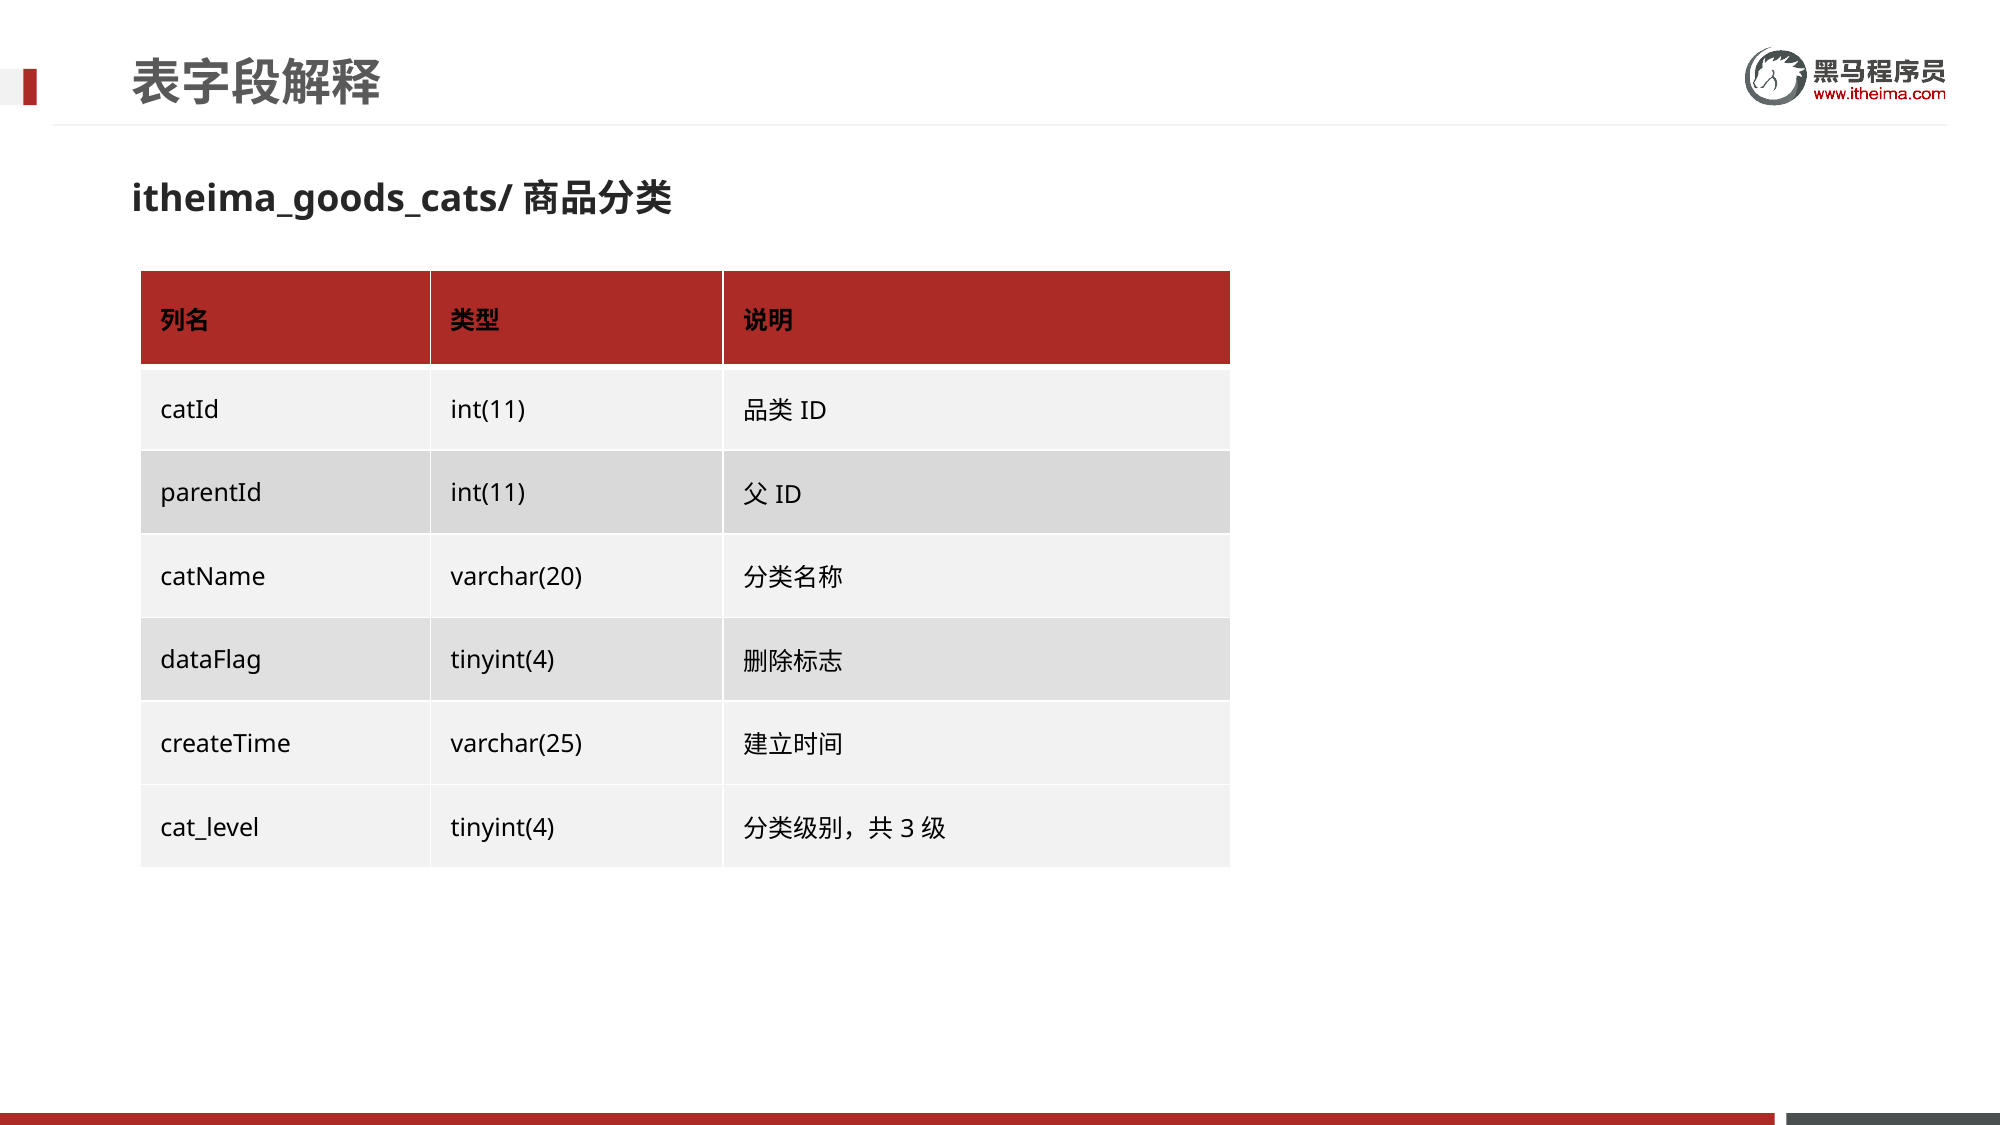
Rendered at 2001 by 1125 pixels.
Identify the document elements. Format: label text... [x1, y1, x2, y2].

table_cell varchar(20) [431, 535, 722, 617]
table_cell varchar(25) [431, 702, 722, 784]
table_cell int(11) [431, 370, 722, 449]
table_header 说明 [724, 271, 1230, 364]
picture [1744, 46, 1946, 106]
table_header 类型 [431, 271, 722, 364]
table_cell 品类ID [724, 370, 1230, 449]
table_cell catName [141, 535, 430, 617]
table_cell cat_level [141, 785, 430, 867]
table_cell tinyint(4) [431, 785, 722, 867]
list itheima_goods_cats/商品分类 [116, 154, 1872, 239]
table_cell 建立时间 [724, 702, 1230, 784]
title 表字段解释 [116, 38, 1556, 124]
table_cell 分类名称 [724, 535, 1230, 617]
table_cell 删除标志 [724, 618, 1230, 700]
table_cell 父ID [724, 451, 1230, 533]
table_cell catId [141, 370, 430, 449]
table_cell dataFlag [141, 618, 430, 700]
table_cell 分类级别，共3级 [724, 785, 1230, 867]
table_cell int(11) [431, 451, 722, 533]
table_cell createTime [141, 702, 430, 784]
table_header 列名 [141, 271, 430, 364]
table_cell tinyint(4) [431, 618, 722, 700]
table_cell parentId [141, 451, 430, 533]
